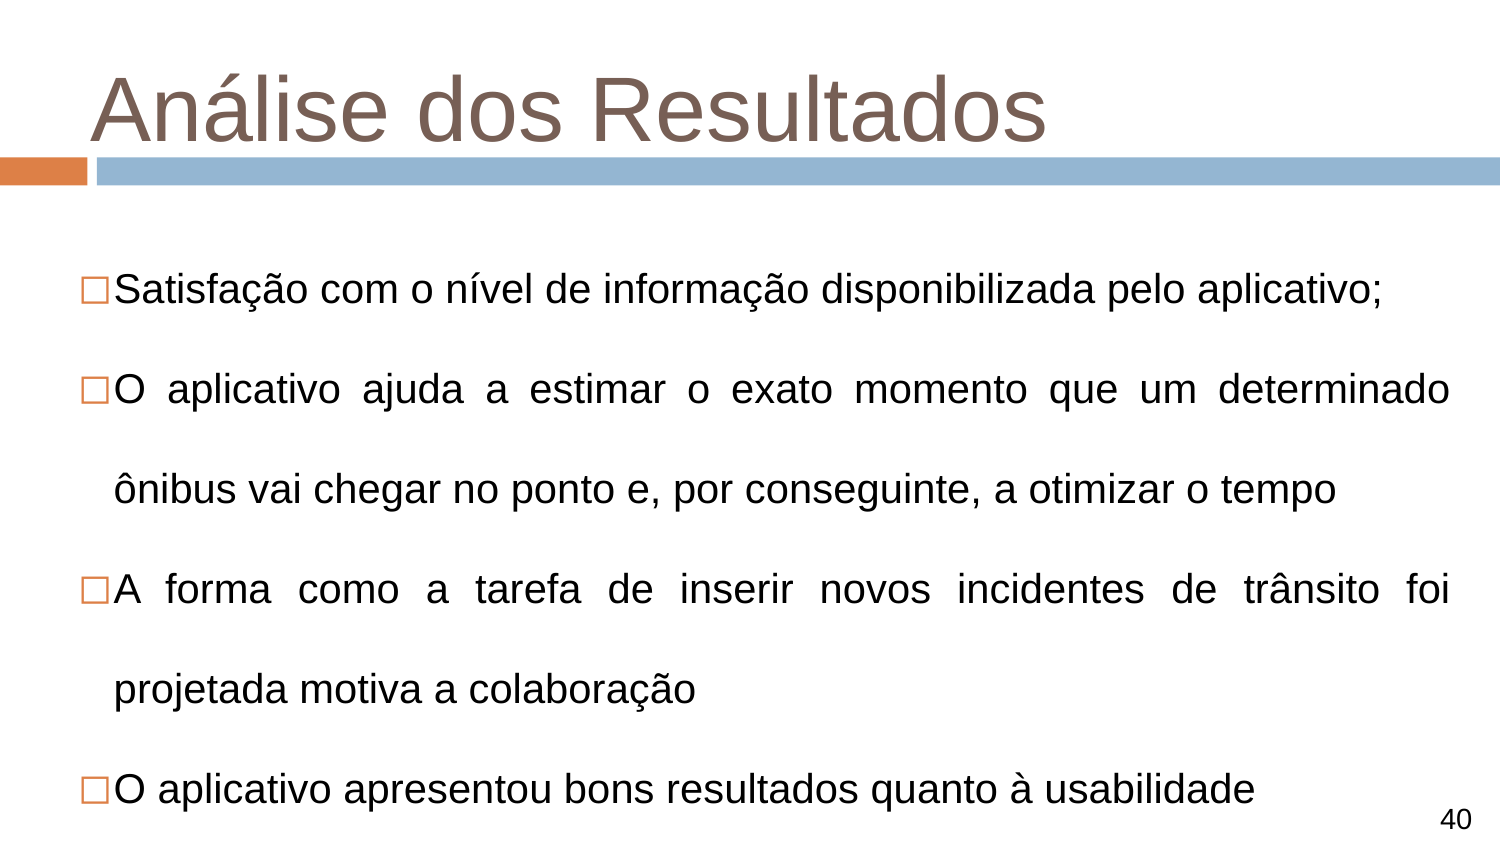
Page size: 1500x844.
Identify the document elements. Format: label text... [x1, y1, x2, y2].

list Satisfação com o nível de informação disponibilizada pelo aplicativo; O aplicativo ajuda a estimar o exato momento que um determinado ônibus vai chegar no ponto e, por conseguinte, a otimizar o tempo A forma como a tarefa de inserir novos incidentes de trânsito foi projetada motiva a colaboração O aplicativo apresentou bons resultados quanto à usabilidade [46, 196, 1466, 808]
text_box 40 [1425, 785, 1500, 832]
title Análise dos Resultados [75, 33, 1425, 175]
